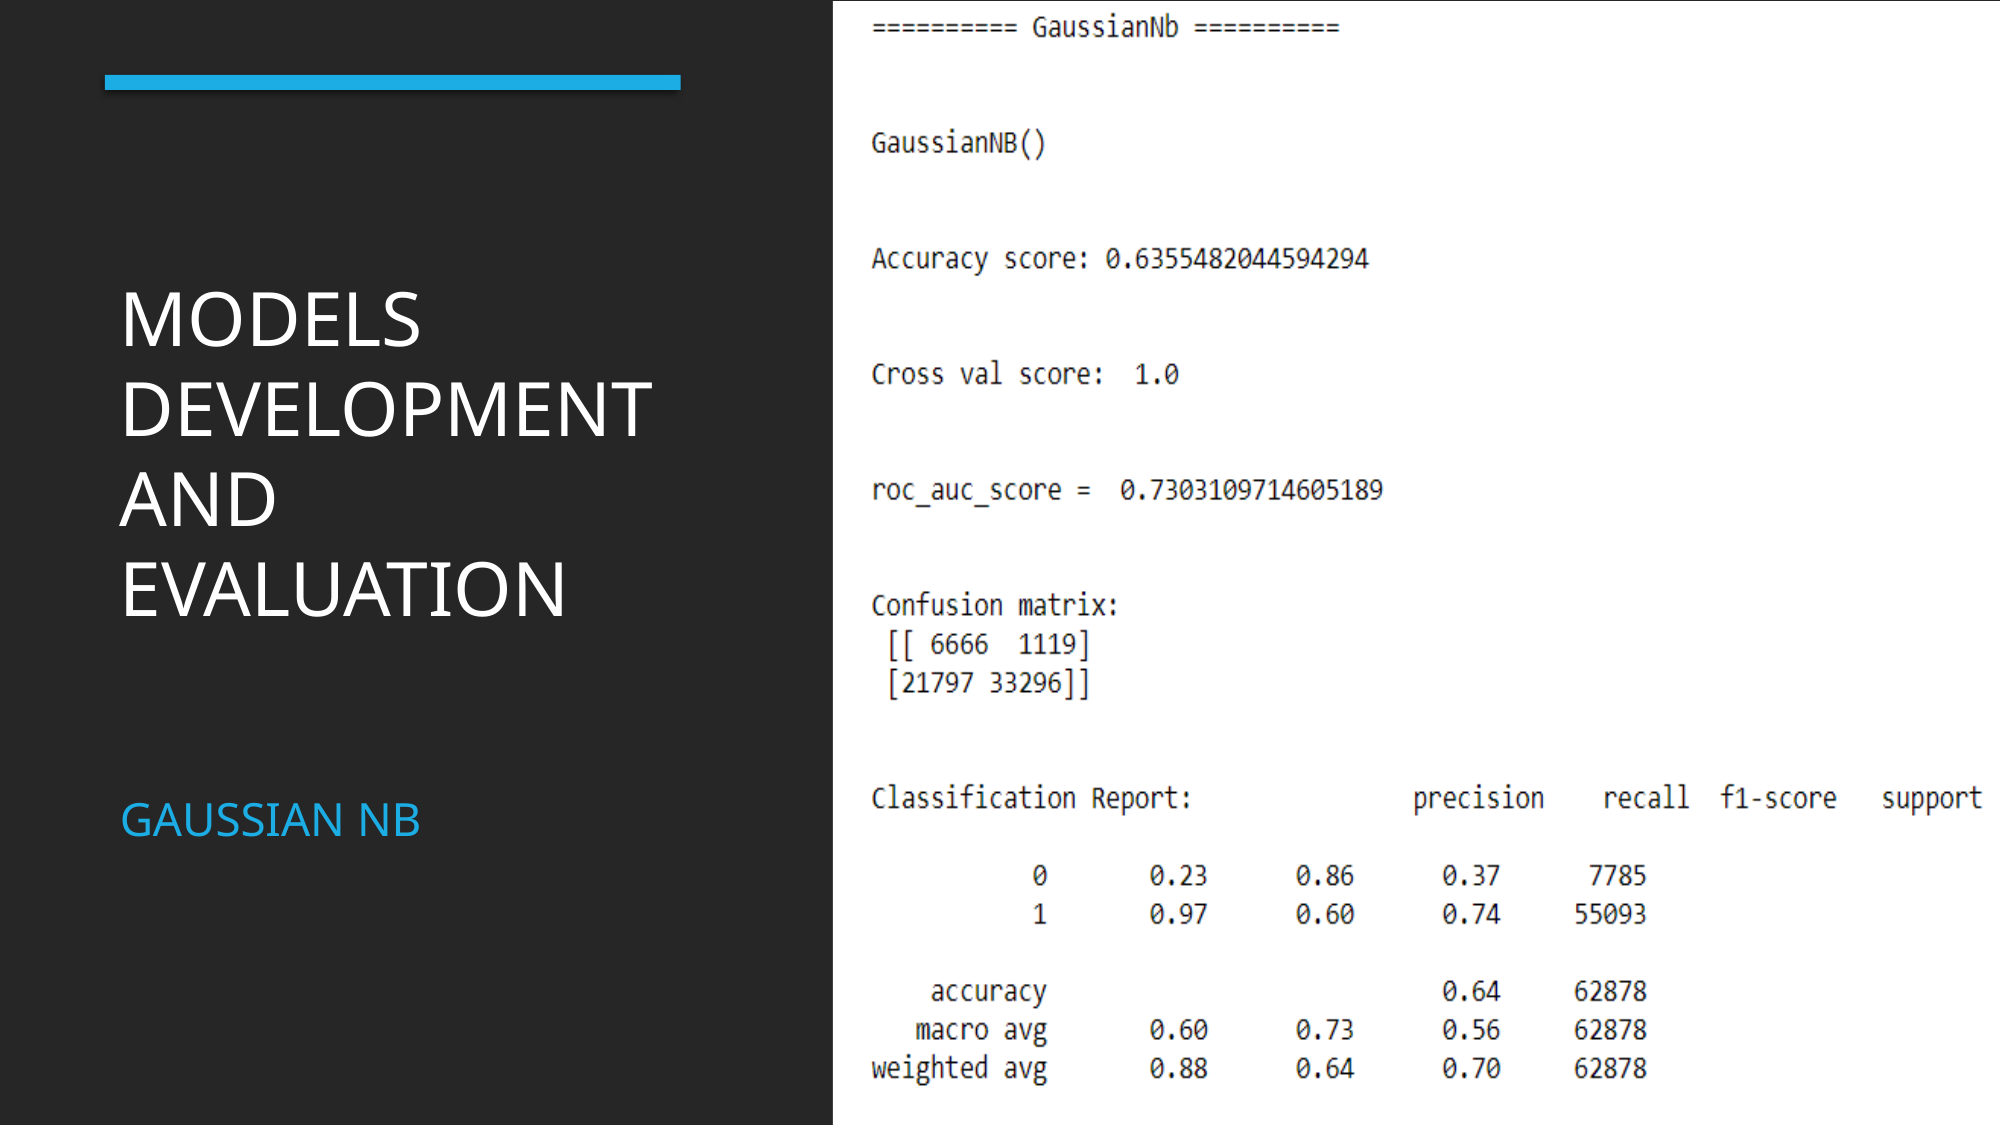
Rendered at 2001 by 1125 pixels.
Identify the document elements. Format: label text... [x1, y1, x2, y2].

text_box [104, 74, 682, 91]
list Gaussian Nb [104, 777, 681, 966]
picture [832, 0, 2000, 1125]
title MODELS DEVELOPMENT AND EVALUATION [104, 141, 681, 762]
text_box [0, 0, 832, 1125]
